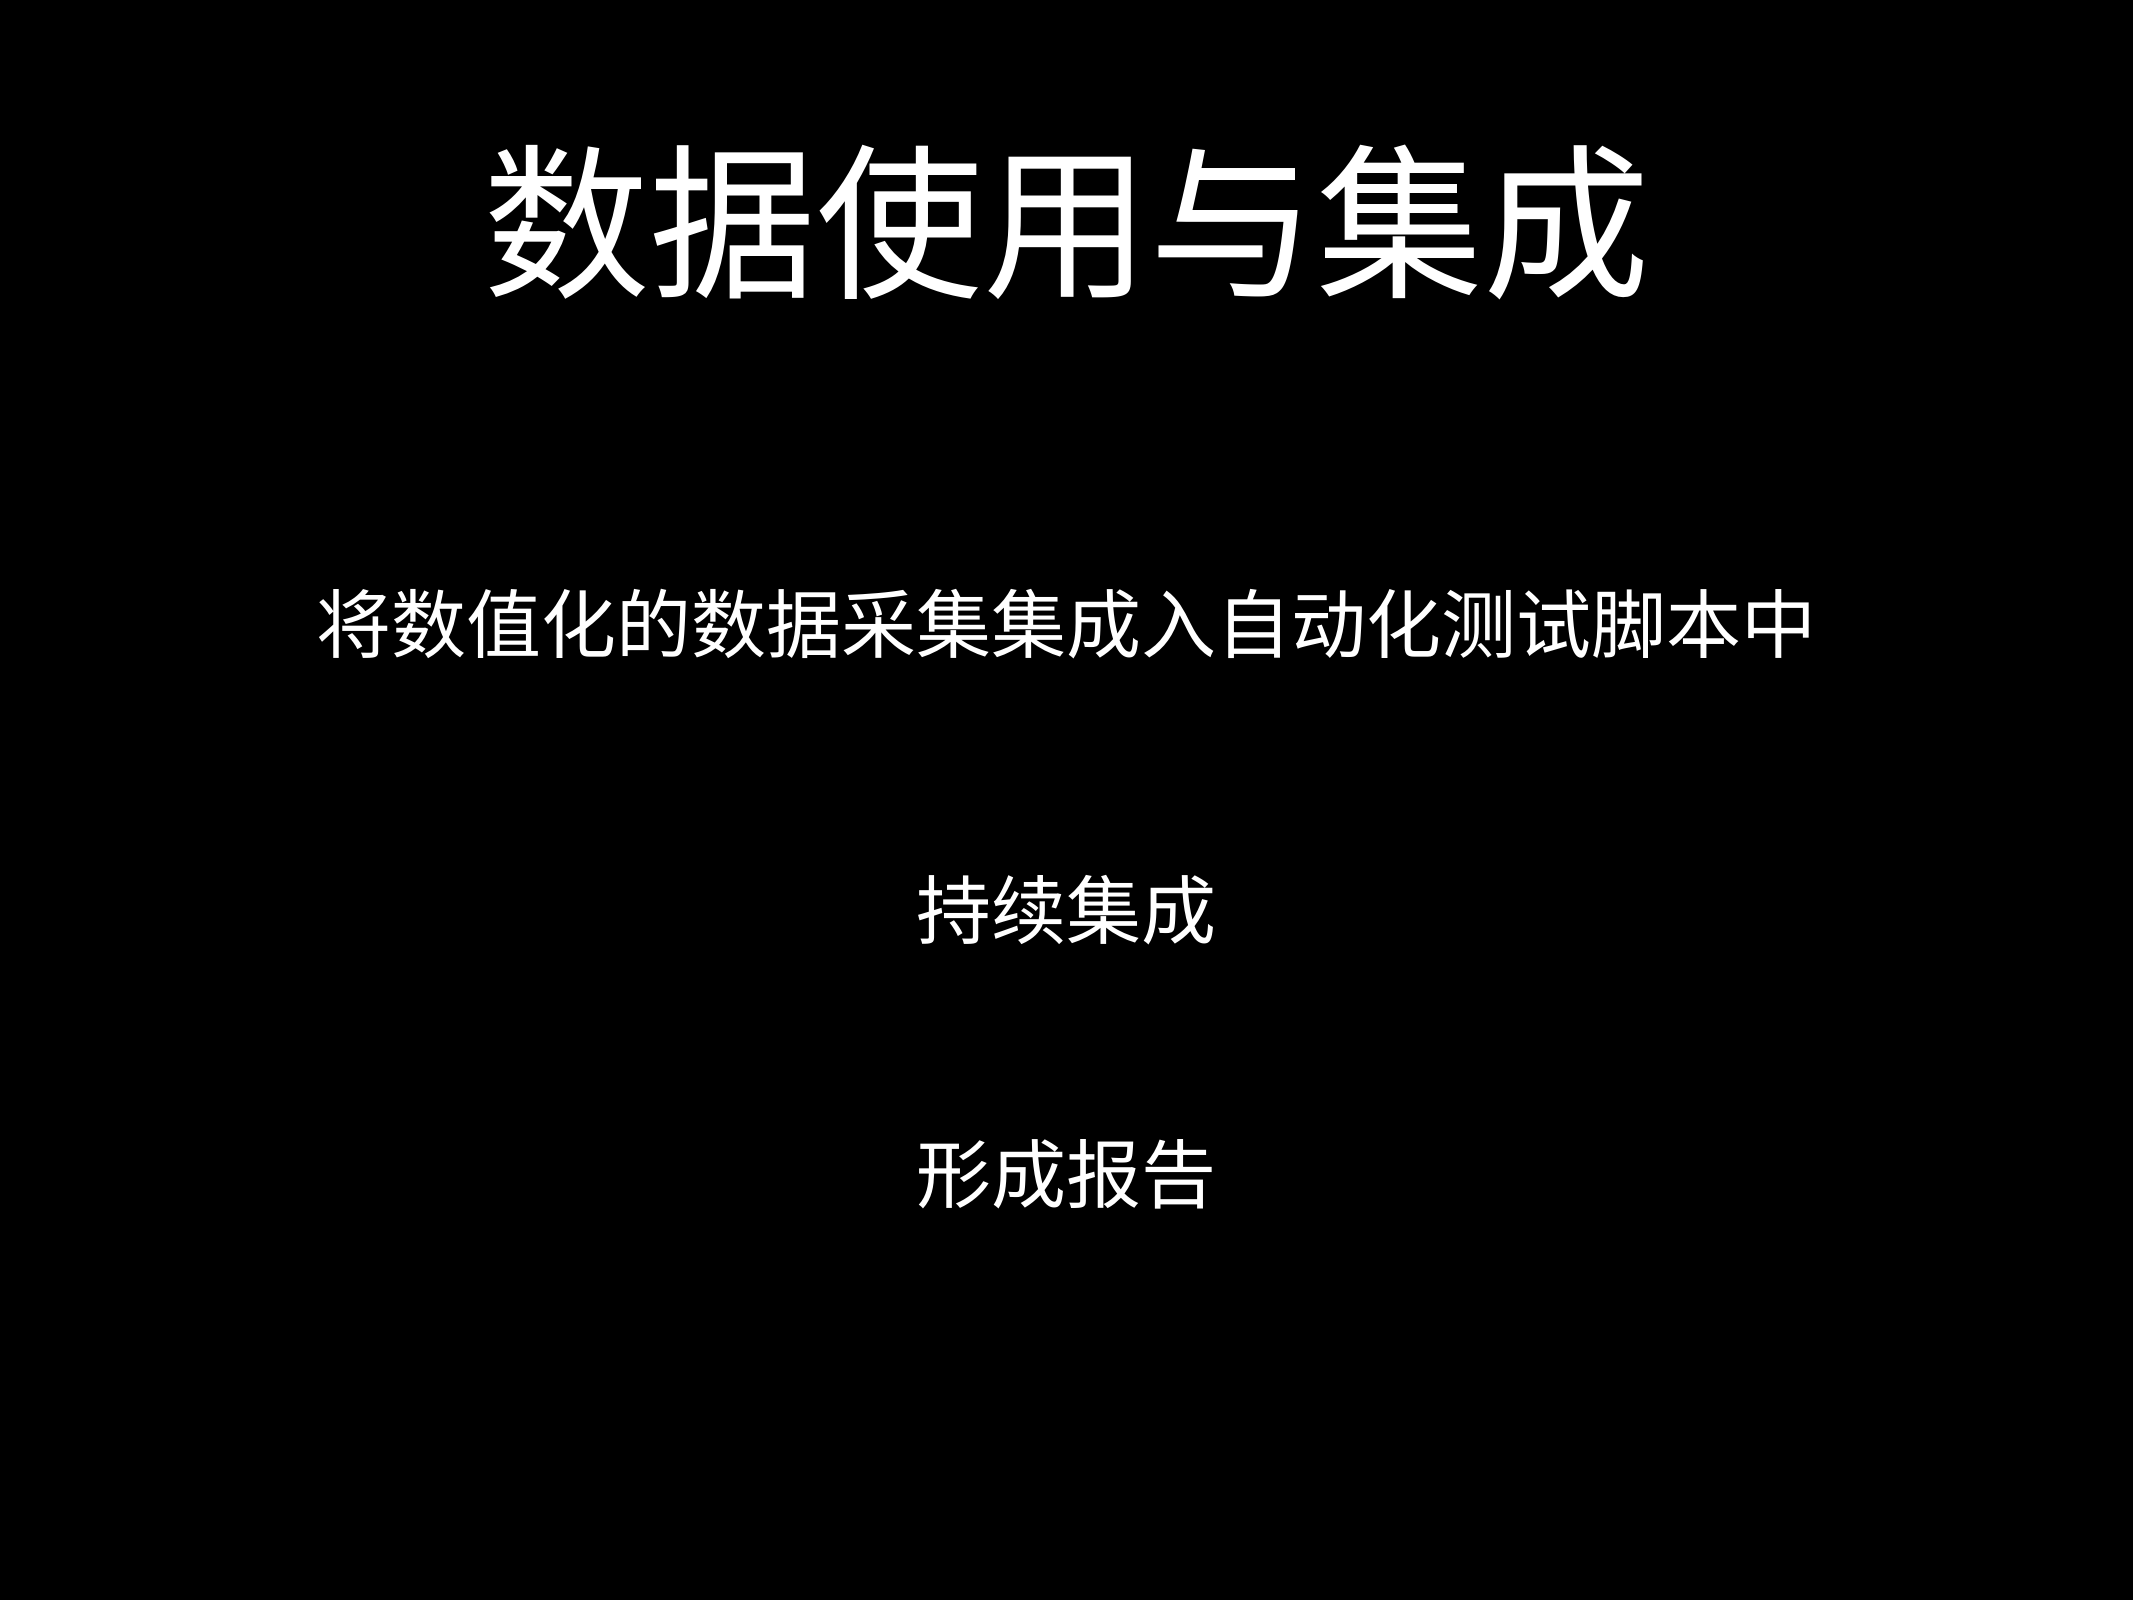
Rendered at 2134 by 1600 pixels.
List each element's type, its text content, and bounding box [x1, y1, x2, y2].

title 数据使用与集成 [155, 41, 1978, 397]
text_box 持续集成 [908, 855, 1225, 962]
text_box 形成报告 [908, 1119, 1225, 1227]
text_box 将数值化的数据采集集成入自动化测试脚本中 [308, 569, 1825, 677]
